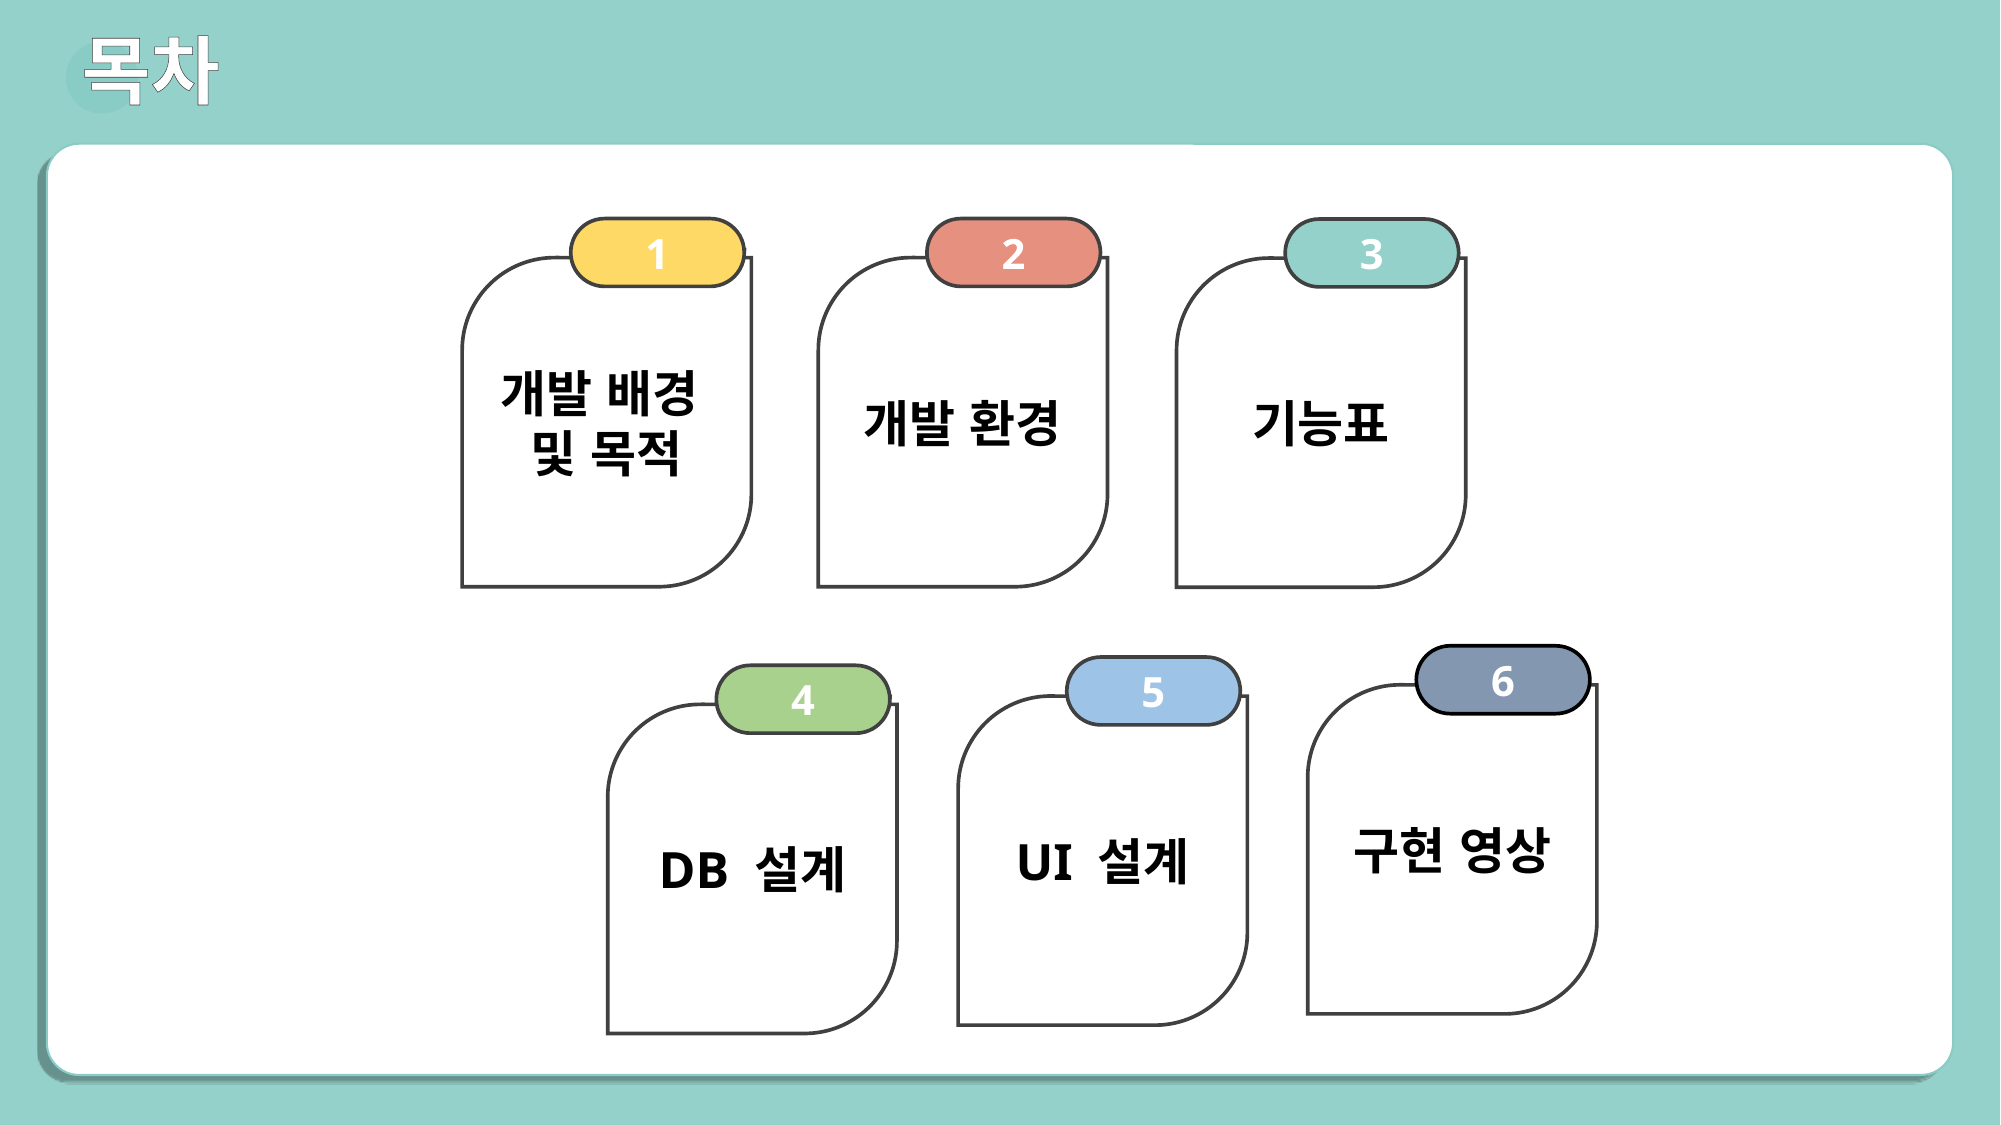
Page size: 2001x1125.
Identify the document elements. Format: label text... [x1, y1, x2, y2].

text_box 기능표 [1176, 258, 1466, 588]
text_box 2 [926, 218, 1101, 287]
text_box DB 설계 [607, 704, 897, 1034]
text_box [45, 142, 1955, 1077]
text_box 5 [1066, 657, 1241, 725]
text_box 목차 [66, 15, 1231, 121]
text_box 6 [1416, 645, 1590, 714]
text_box 4 [716, 665, 890, 734]
text_box 개발 환경 [818, 257, 1108, 587]
text_box 1 [570, 218, 745, 287]
text_box 구현 영상 [1307, 684, 1597, 1014]
text_box 개발 배경 및 목적 [462, 257, 752, 587]
text_box 3 [1285, 219, 1459, 287]
text_box UI 설계 [958, 696, 1248, 1026]
